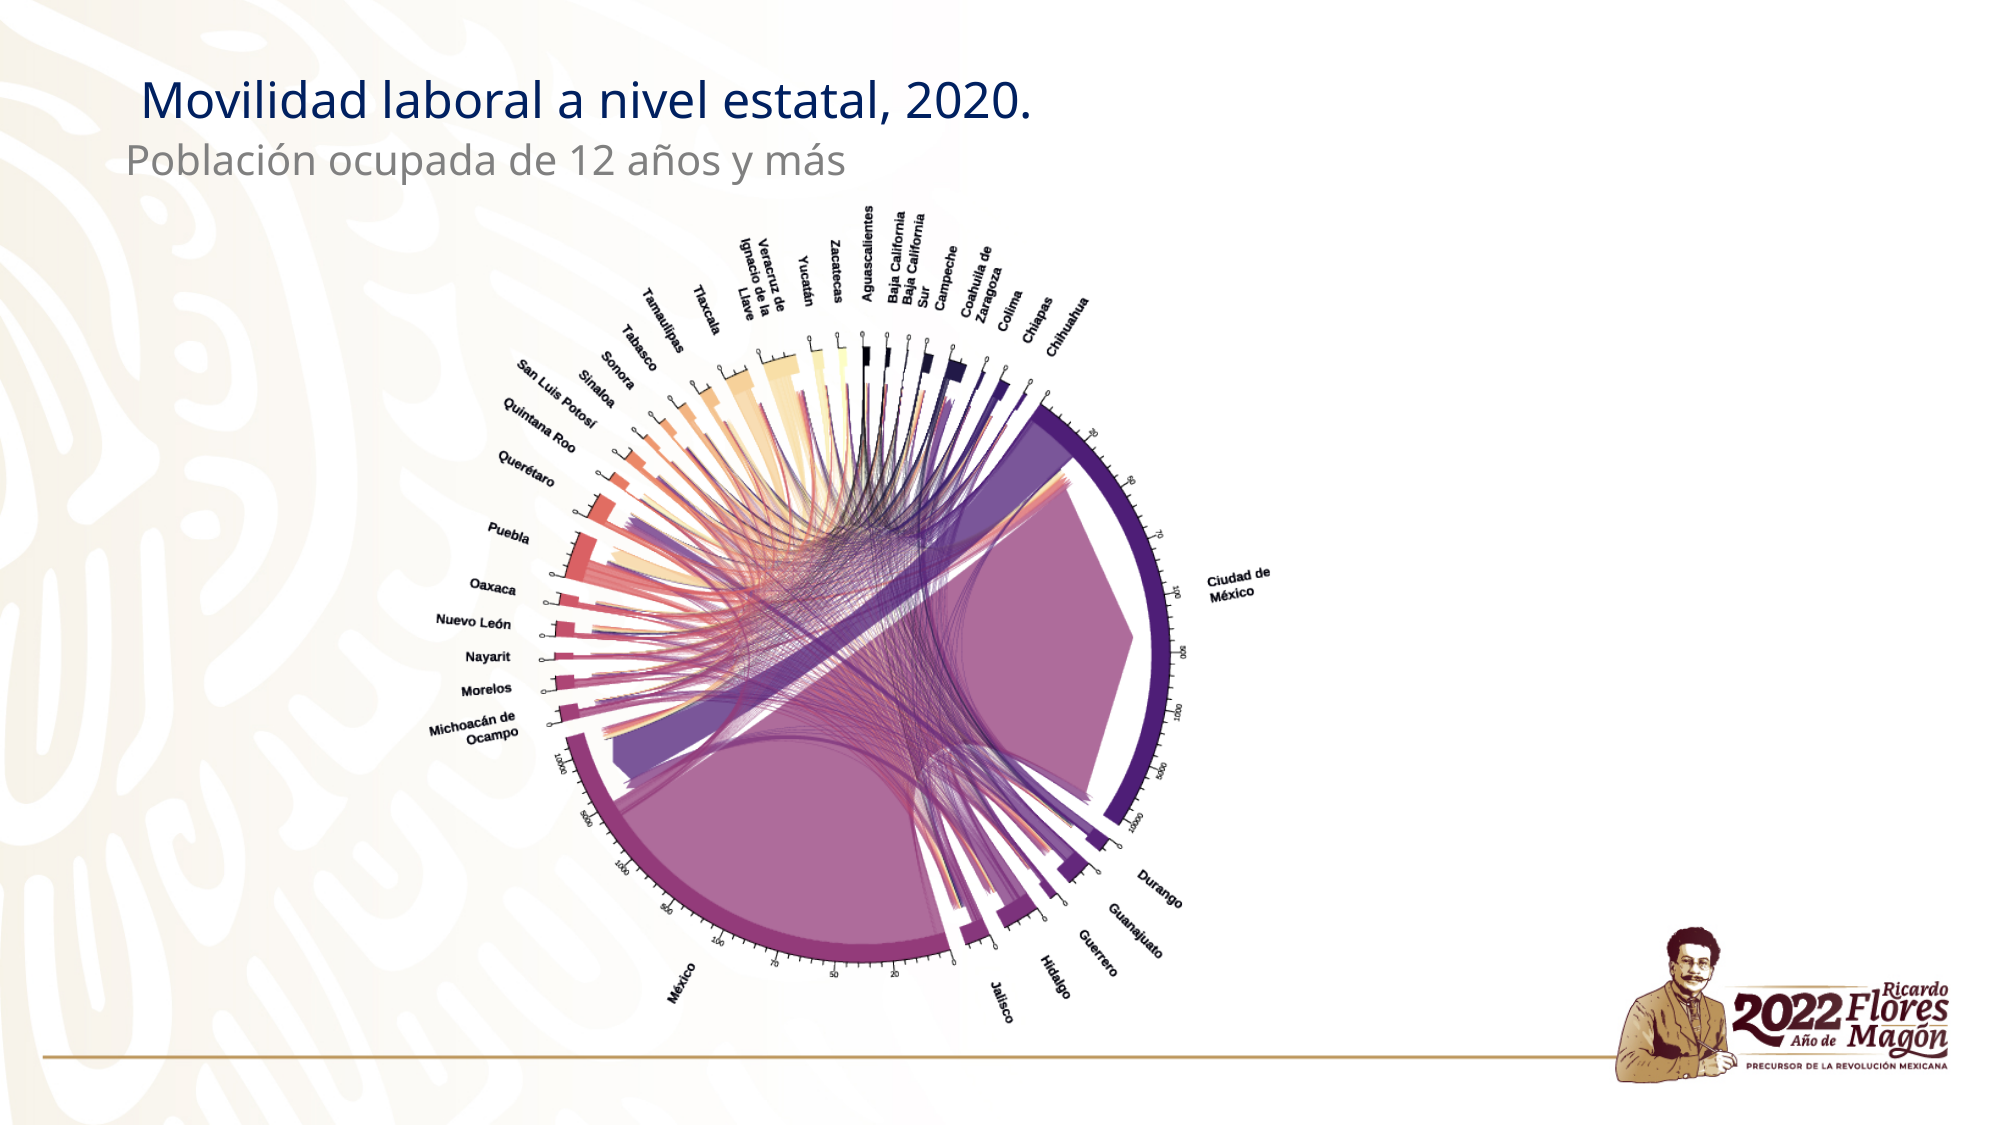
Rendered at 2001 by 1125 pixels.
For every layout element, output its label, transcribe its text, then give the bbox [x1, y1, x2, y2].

text_box Movilidad laboral a nivel estatal, 2020. [125, 61, 1049, 137]
picture [0, 0, 2001, 1125]
text_box Población ocupada de 12 años y más [110, 126, 862, 191]
